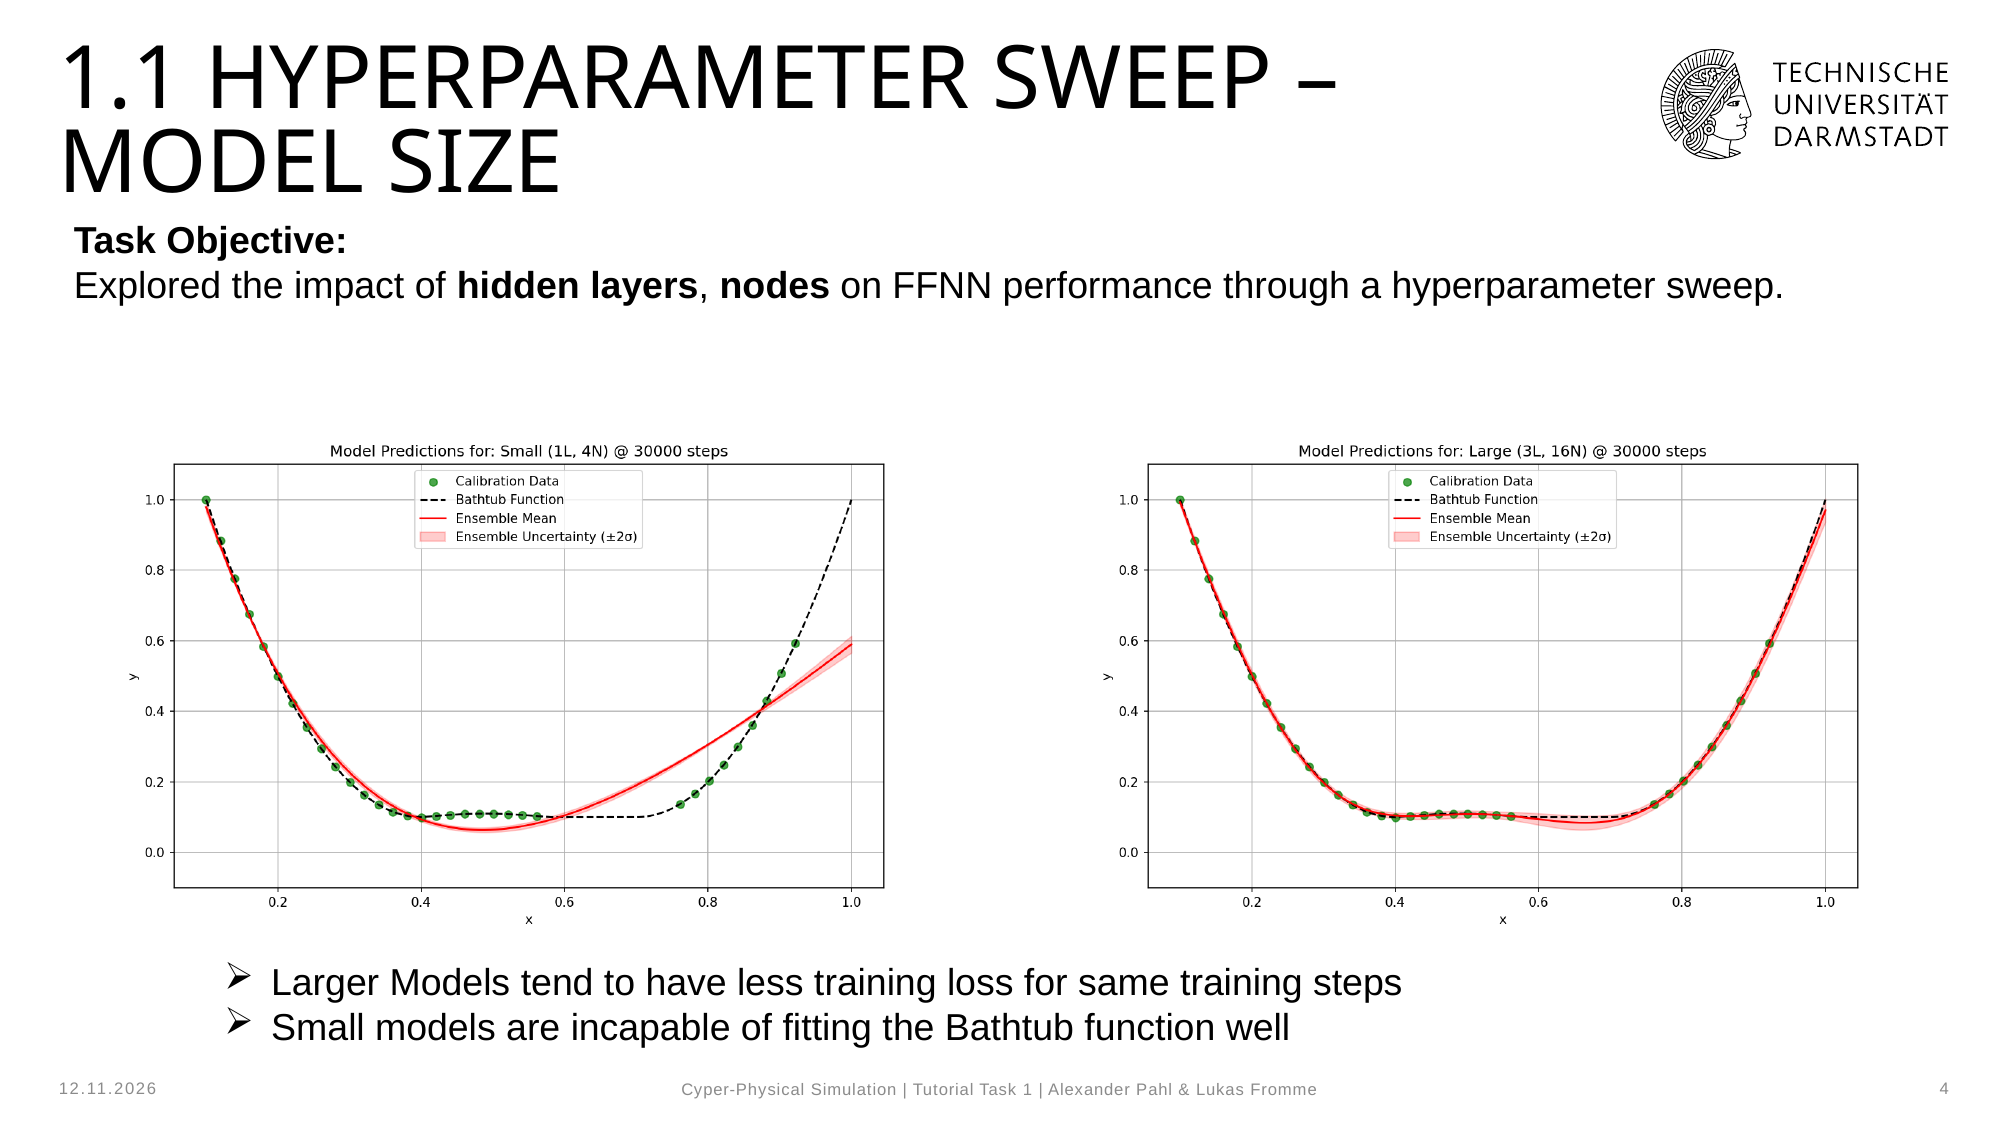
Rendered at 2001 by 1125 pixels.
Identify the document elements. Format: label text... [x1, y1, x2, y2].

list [59, 398, 975, 948]
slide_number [59, 1075, 296, 1106]
slide_number 4 [1708, 1075, 1949, 1106]
text_box Task Objective: Explored the impact of hidden layers, nodes on FFNN performance through a hyperparameter sweep. [58, 208, 1948, 359]
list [1033, 398, 1949, 948]
title 1.1 Hyperparameter Sweep – Model Size [59, 32, 1644, 208]
text_box Larger Models tend to have less training loss for same training steps Small models are incapable of fitting the Bathtub function well [209, 950, 1981, 1056]
